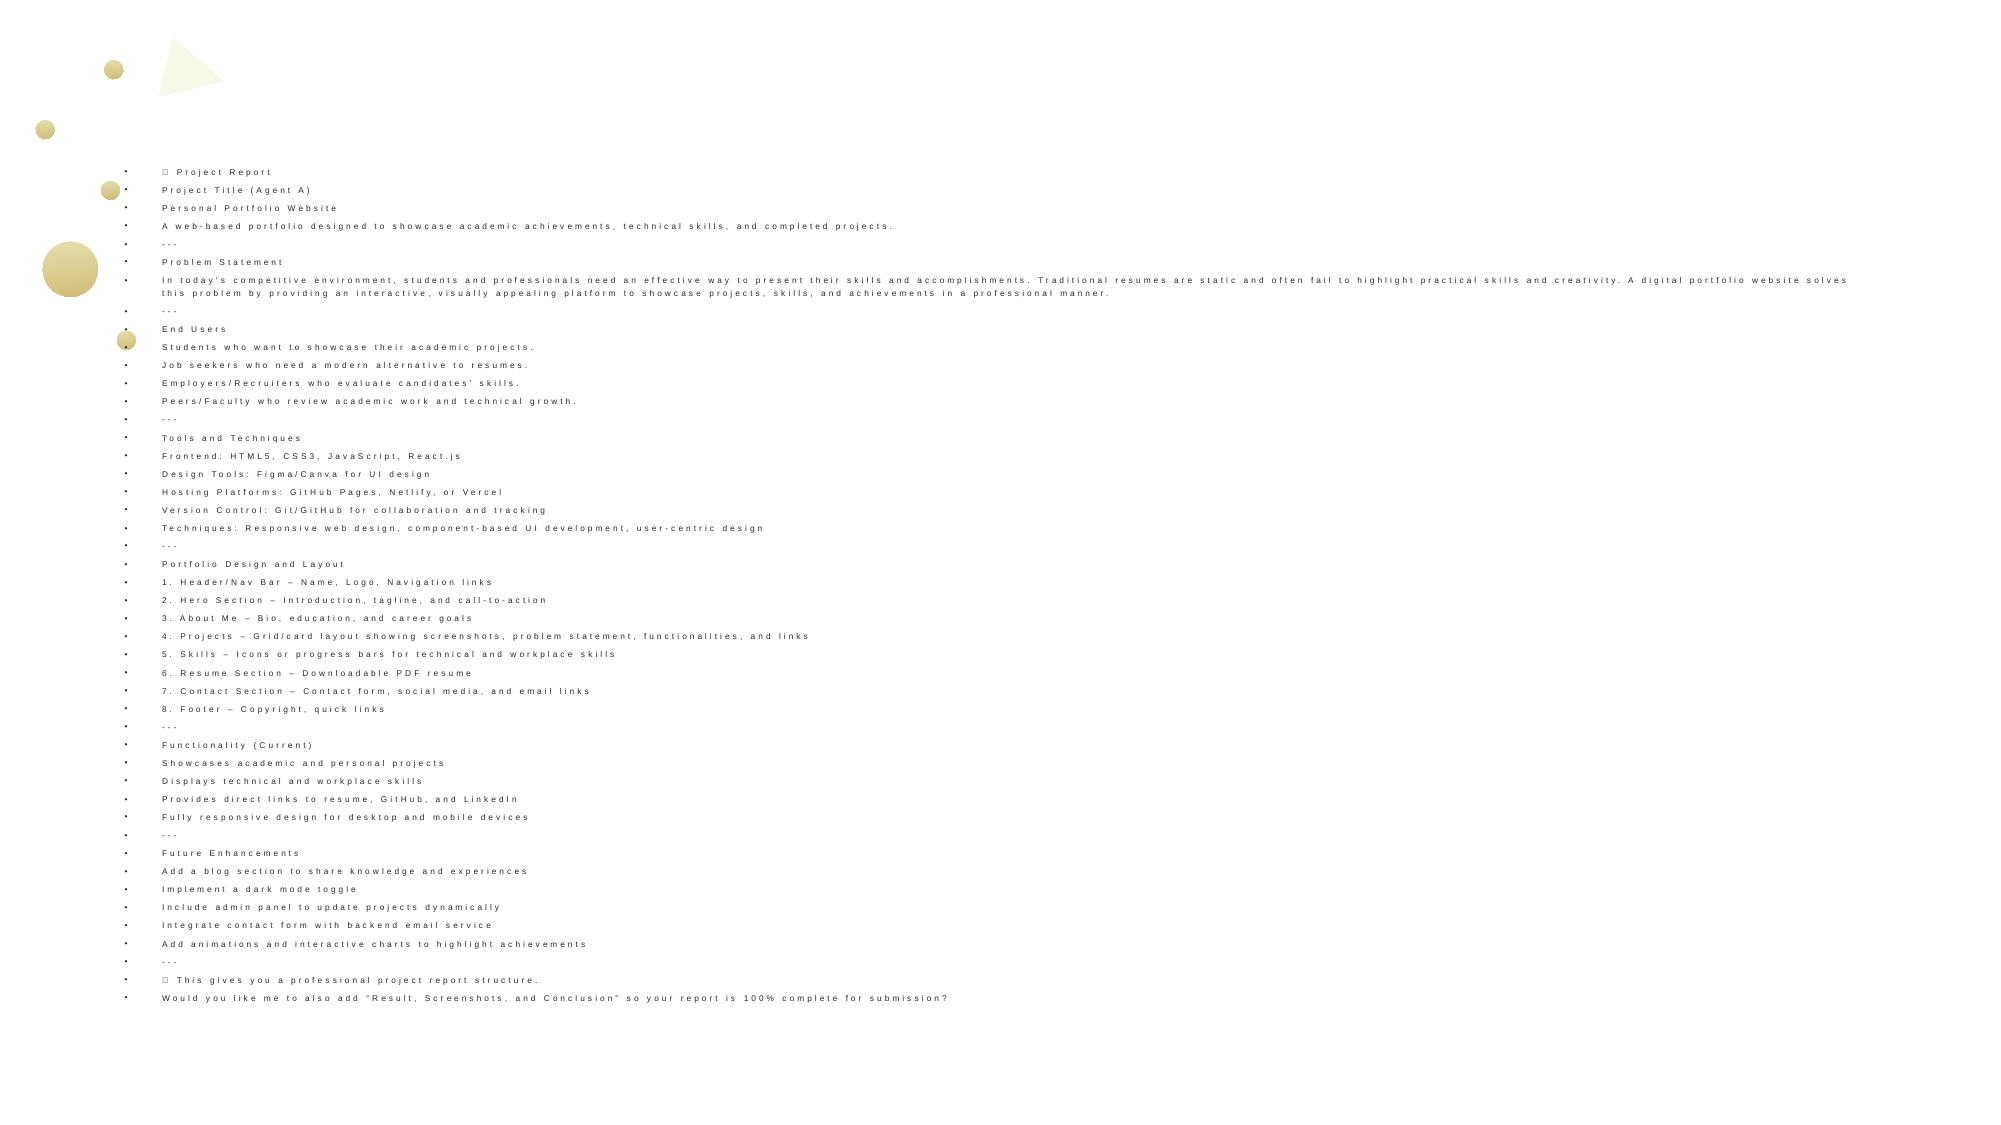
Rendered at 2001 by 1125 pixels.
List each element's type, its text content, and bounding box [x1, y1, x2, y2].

list 📘 Project Report Project Title (Agent A) Personal Portfolio Website A web-based portfolio designed to showcase academic achievements, technical skills, and completed projects. --- Problem Statement In today’s competitive environment, students and professionals need an effective way to present their skills and accomplishments. Traditional resumes are static and often fail to highlight practical skills and creativity. A digital portfolio website solves this problem by providing an interactive, visually appealing platform to showcase projects, skills, and achievements in a professional manner. --- End Users Students who want to showcase their academic projects. Job seekers who need a modern alternative to resumes. Employers/Recruiters who evaluate candidates’ skills. Peers/Faculty who review academic work and technical growth. --- Tools and Techniques Frontend: HTML5, CSS3, JavaScript, React.js Design Tools: Figma/Canva for UI design Hosting Platforms: GitHub Pages, Netlify, or Vercel Version Control: Git/GitHub for collaboration and tracking Techniques: Responsive web design, component-based UI development, user-centric design --- Portfolio Design and Layout 1. Header/Nav Bar – Name, Logo, Navigation links 2. Hero Section – Introduction, tagline, and call-to-action 3. About Me – Bio, education, and career goals 4. Projects – Grid/card layout showing screenshots, problem statement, functionalities, and links 5. Skills – Icons or progress bars for technical and workplace skills 6. Resume Section – Downloadable PDF resume 7. Contact Section – Contact form, social media, and email links 8. Footer – Copyright, quick links --- Functionality (Current) Showcases academic and personal projects Displays technical and workplace skills Provides direct links to resume, GitHub, and LinkedIn Fully responsive design for desktop and mobile devices --- Future Enhancements Add a blog section to share knowledge and experiences Implement a dark mode toggle Include admin panel to update projects dynamically Integrate contact form with backend email service Add animations and interactive charts to highlight achievements --- ✅ This gives you a professional project report structure. Would you like me to also add “Result, Screenshots, and Conclusion” so your report is 100% complete for submission? [109, 156, 1891, 1041]
